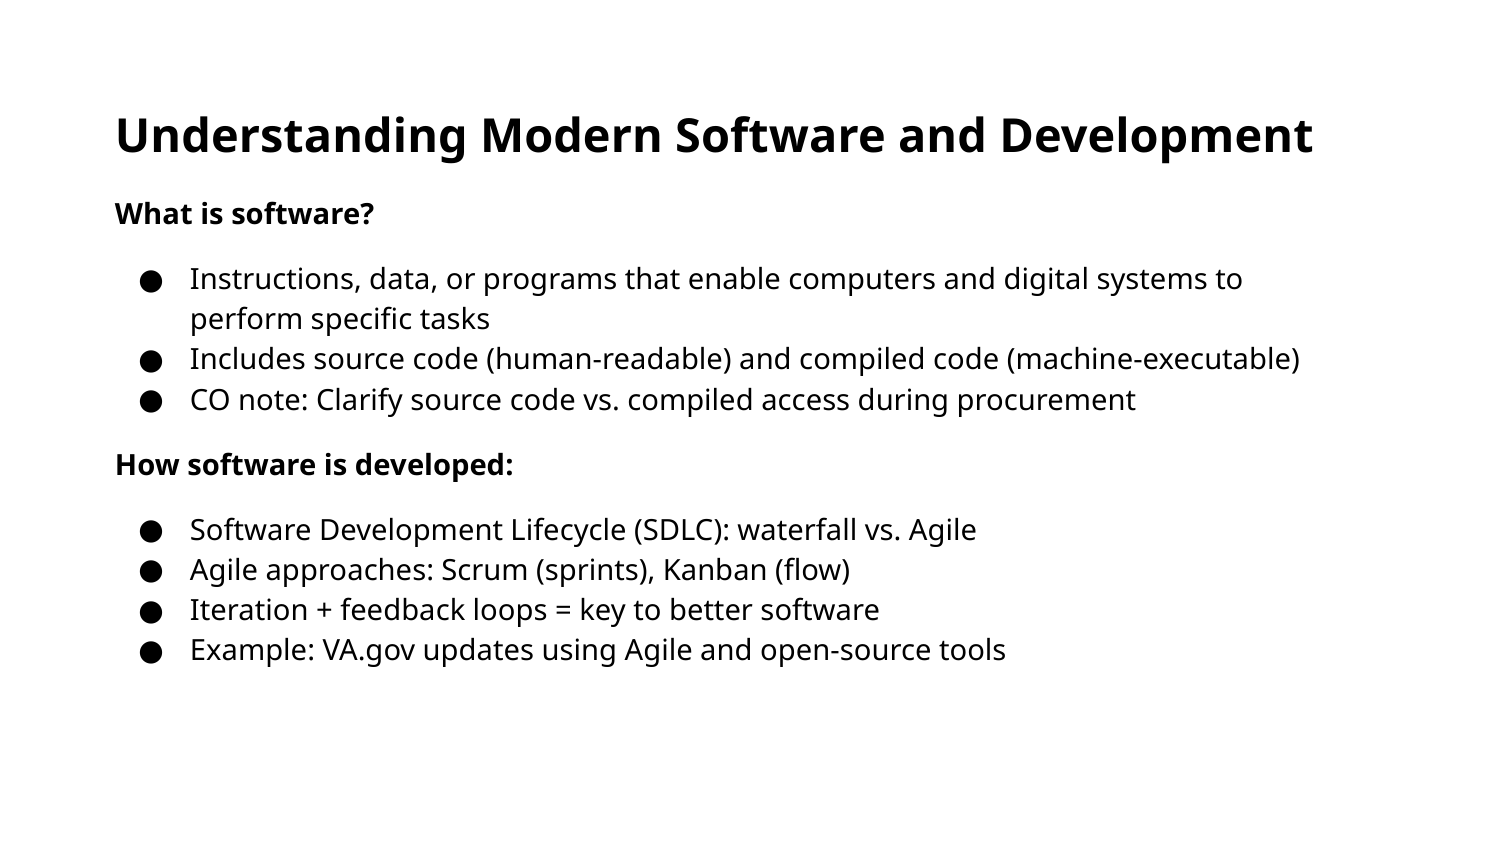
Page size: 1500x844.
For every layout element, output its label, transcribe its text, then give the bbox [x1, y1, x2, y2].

text_box What is software? Instructions, data, or programs that enable computers and digital systems to perform specific tasks Includes source code (human-readable) and compiled code (machine-executable) CO note: Clarify source code vs. compiled access during procurement How software is developed: Software Development Lifecycle (SDLC): waterfall vs. Agile Agile approaches: Scrum (sprints), Kanban (flow) Iteration + feedback loops = key to better software Example: VA.gov updates using Agile and open-source tools [99, 230, 1353, 793]
title Understanding Modern Software and Development [99, 99, 1353, 157]
text_box [99, 157, 655, 213]
